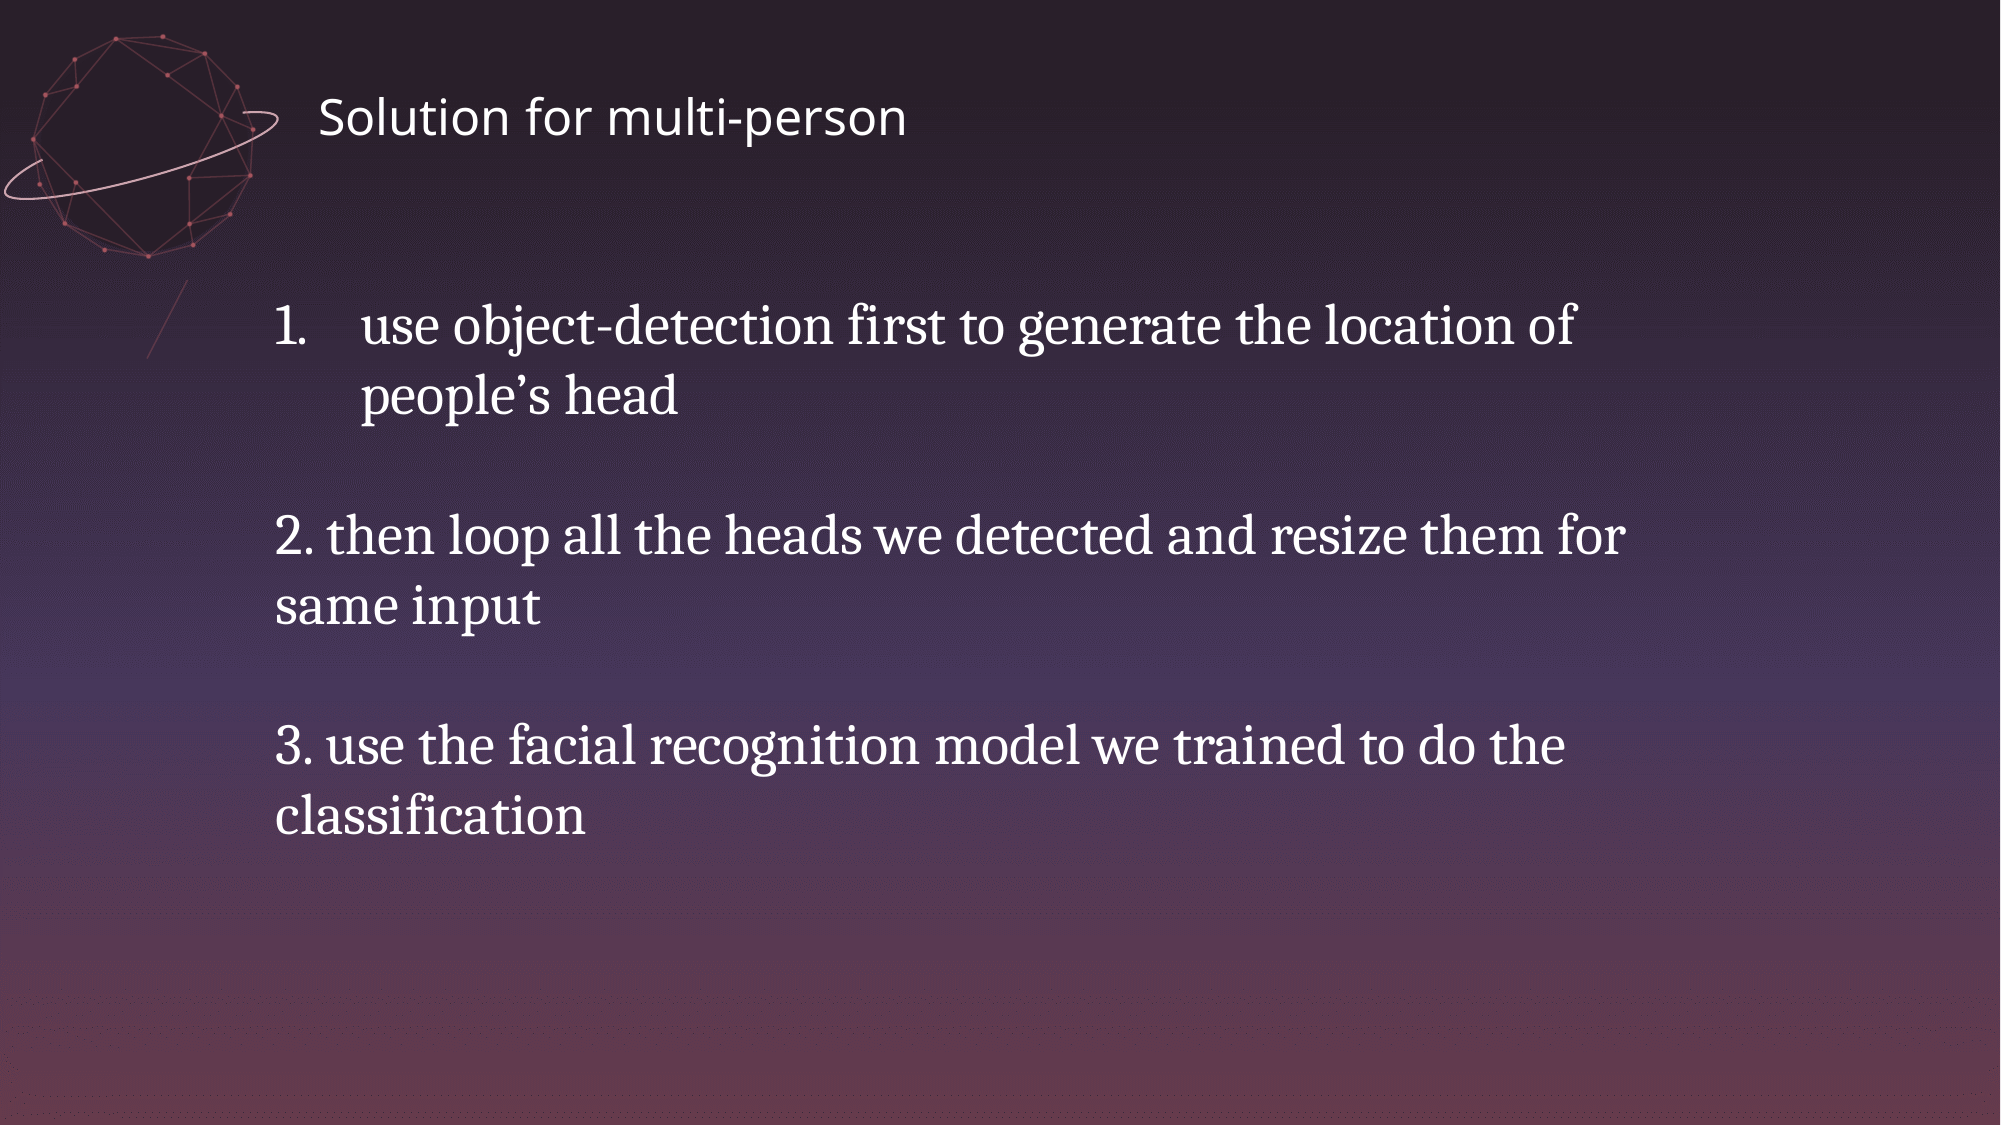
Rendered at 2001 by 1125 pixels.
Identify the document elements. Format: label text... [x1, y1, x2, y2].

picture [0, 0, 2001, 1125]
text_box use object-detection first to generate the location of people’s head 2. then loop all the heads we detected and resize them for same input 3. use the facial recognition model we trained to do the classification [260, 278, 1740, 854]
text_box Solution for multi-person [339, 77, 1478, 153]
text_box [0, 0, 335, 363]
